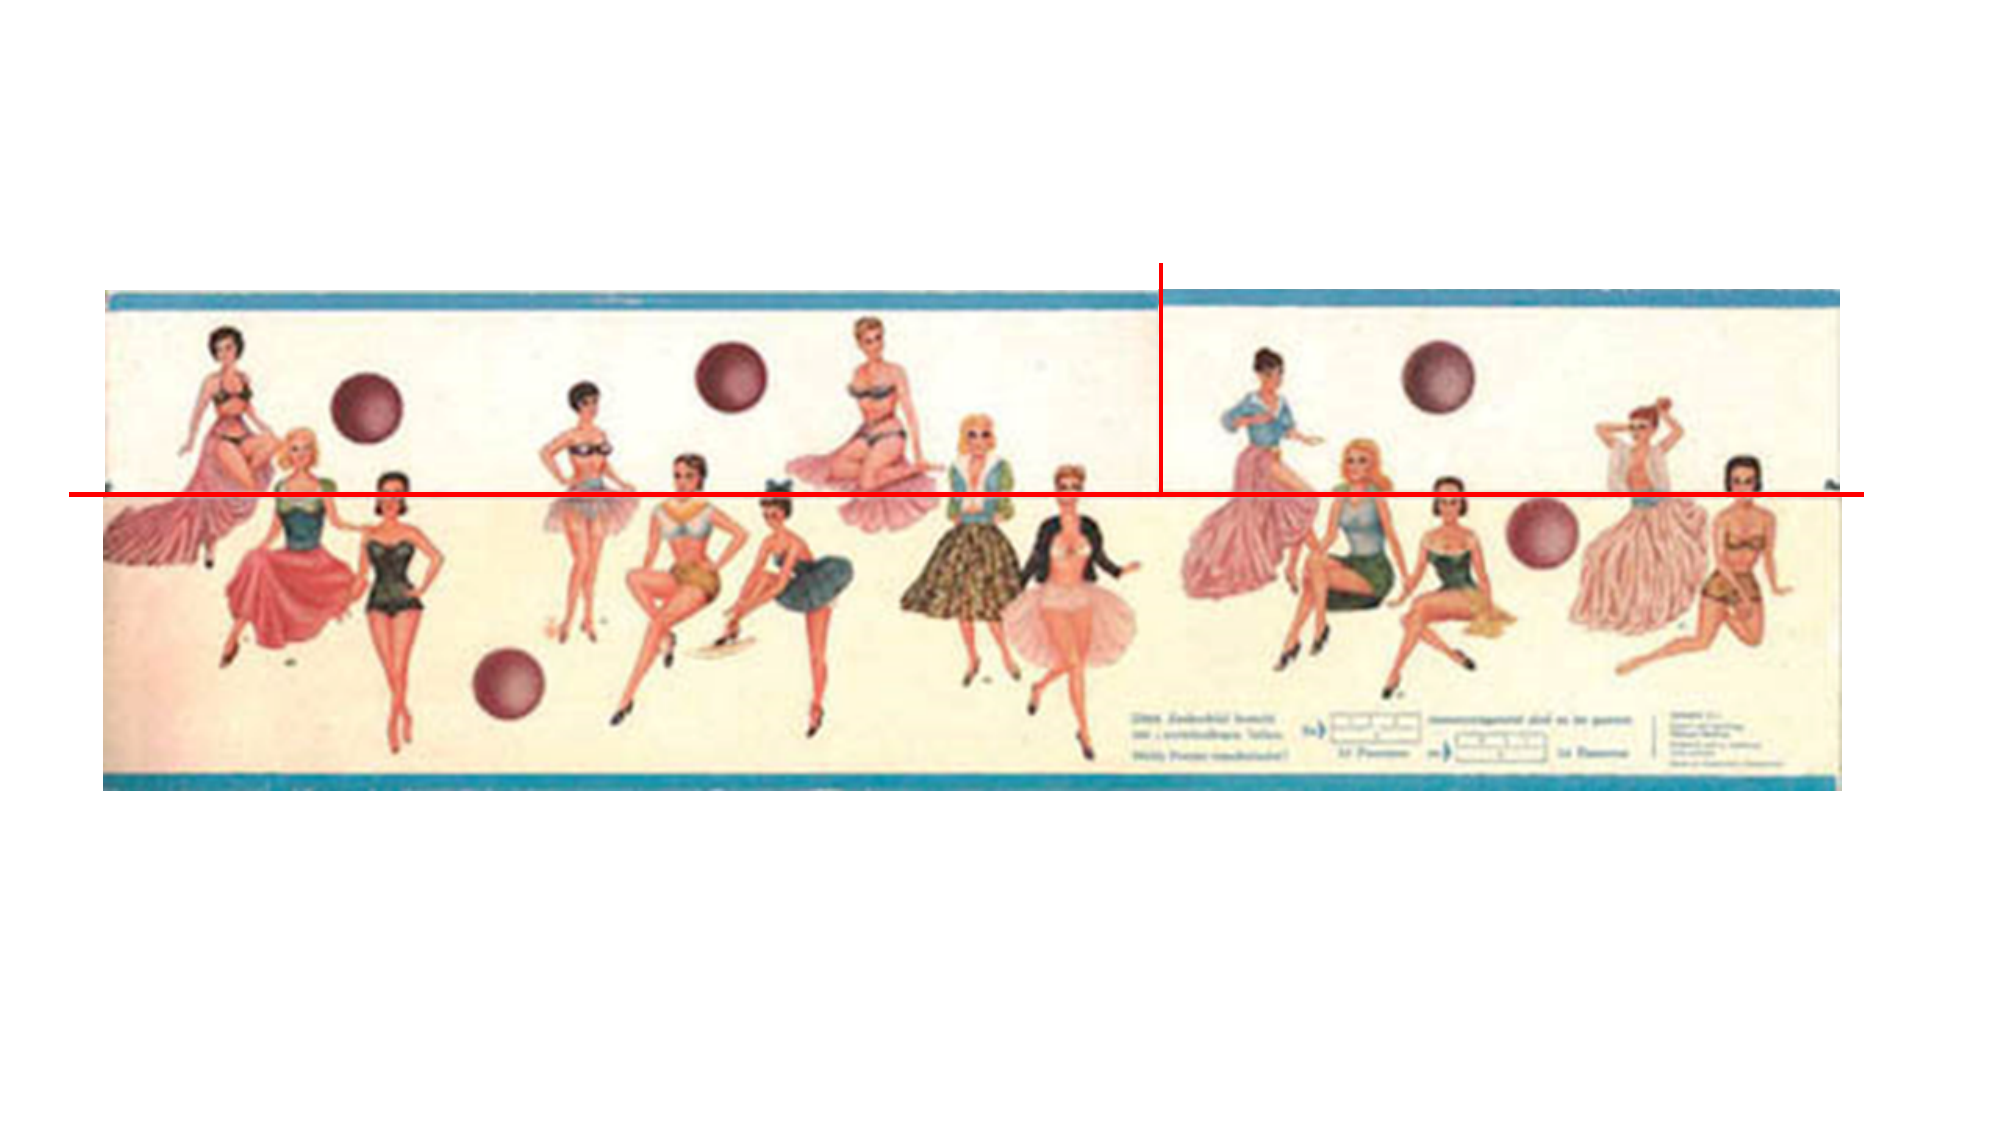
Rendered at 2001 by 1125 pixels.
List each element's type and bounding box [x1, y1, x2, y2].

picture [103, 289, 1160, 494]
picture [1162, 289, 1842, 494]
picture [103, 495, 1842, 791]
